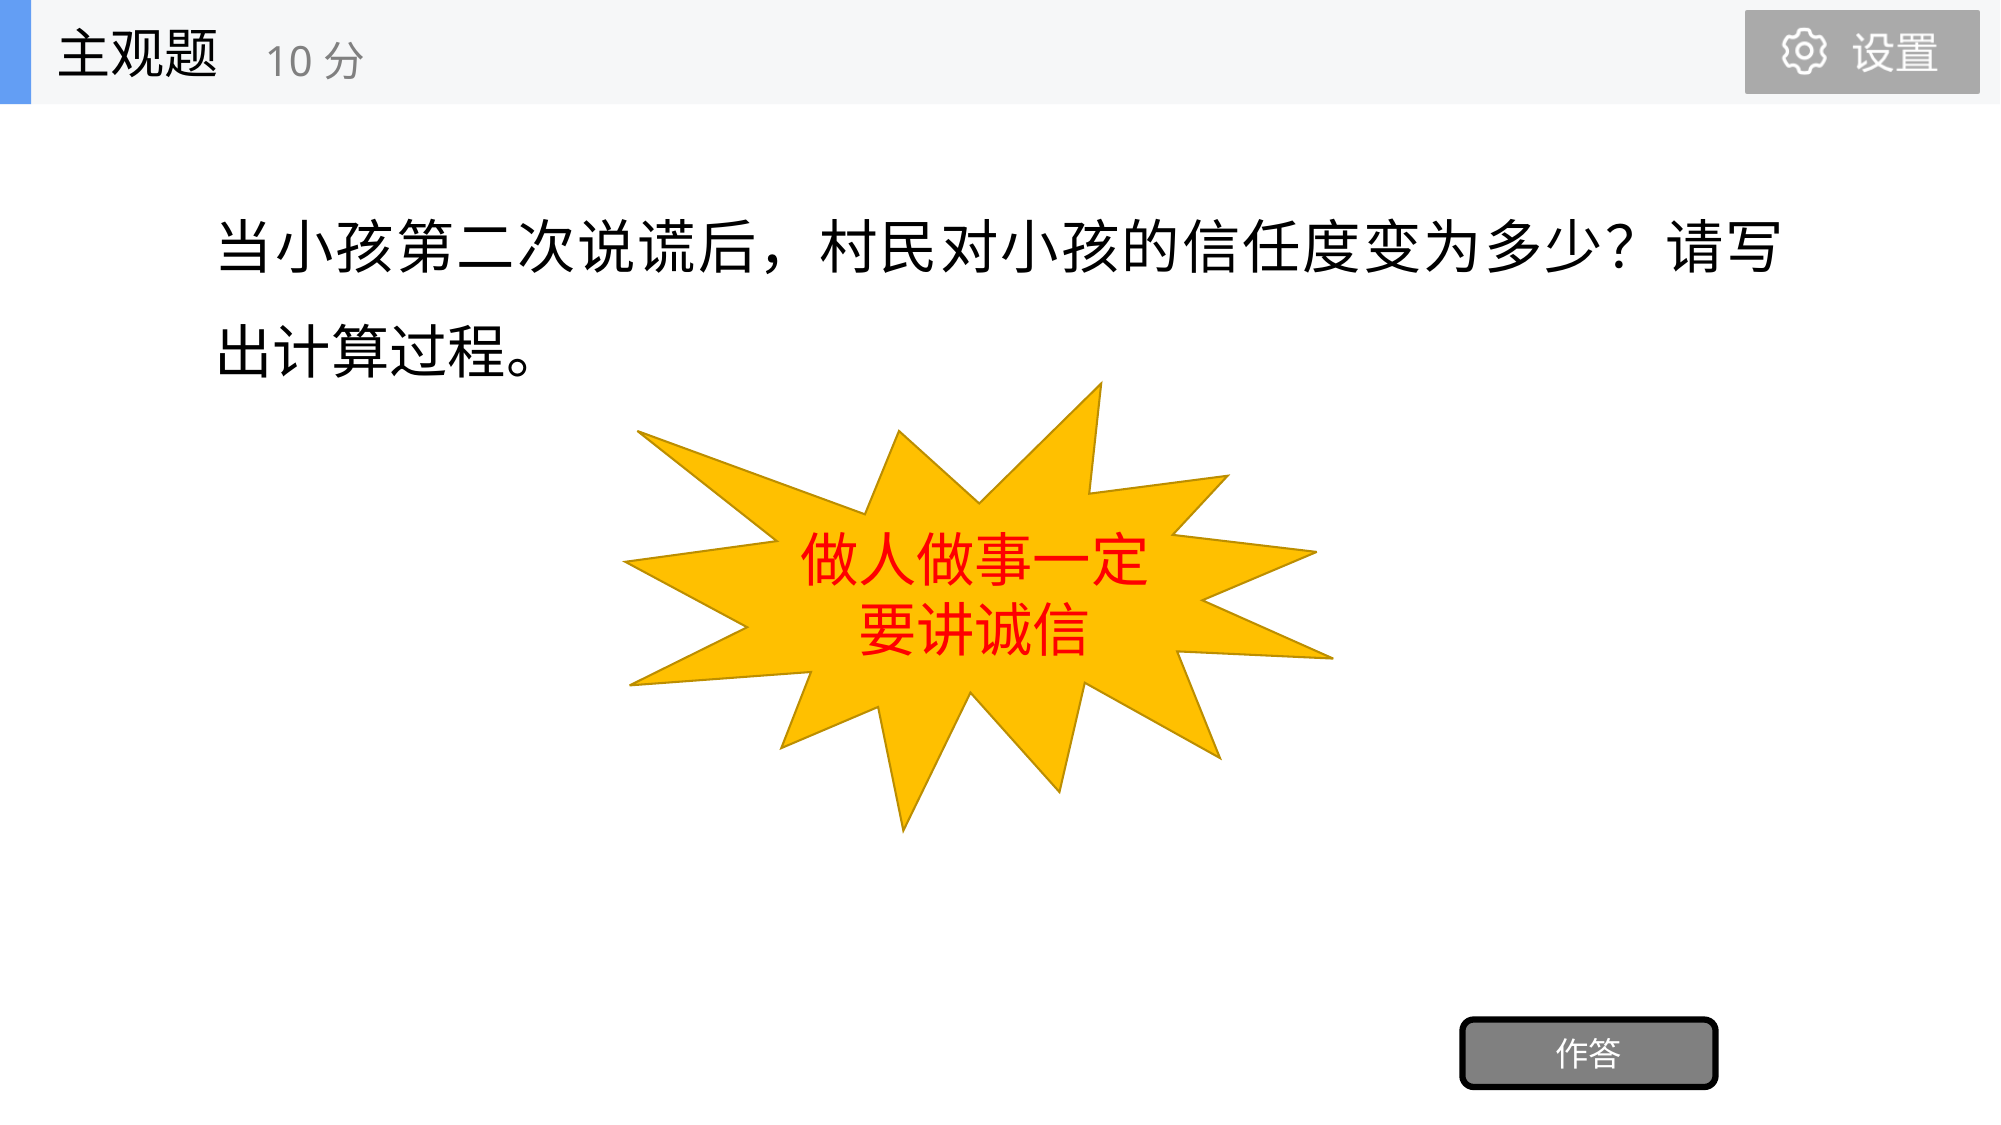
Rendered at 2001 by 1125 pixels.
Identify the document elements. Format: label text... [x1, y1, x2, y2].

text_box 做人做事一定要讲诚信 [621, 380, 1334, 834]
text_box 当小孩第二次说谎后，村民对小孩的信任度变为多少？请写出计算过程。 [200, 105, 1800, 456]
picture [1745, 10, 1980, 94]
text_box 作答 [1461, 1018, 1717, 1089]
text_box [0, 0, 2000, 105]
